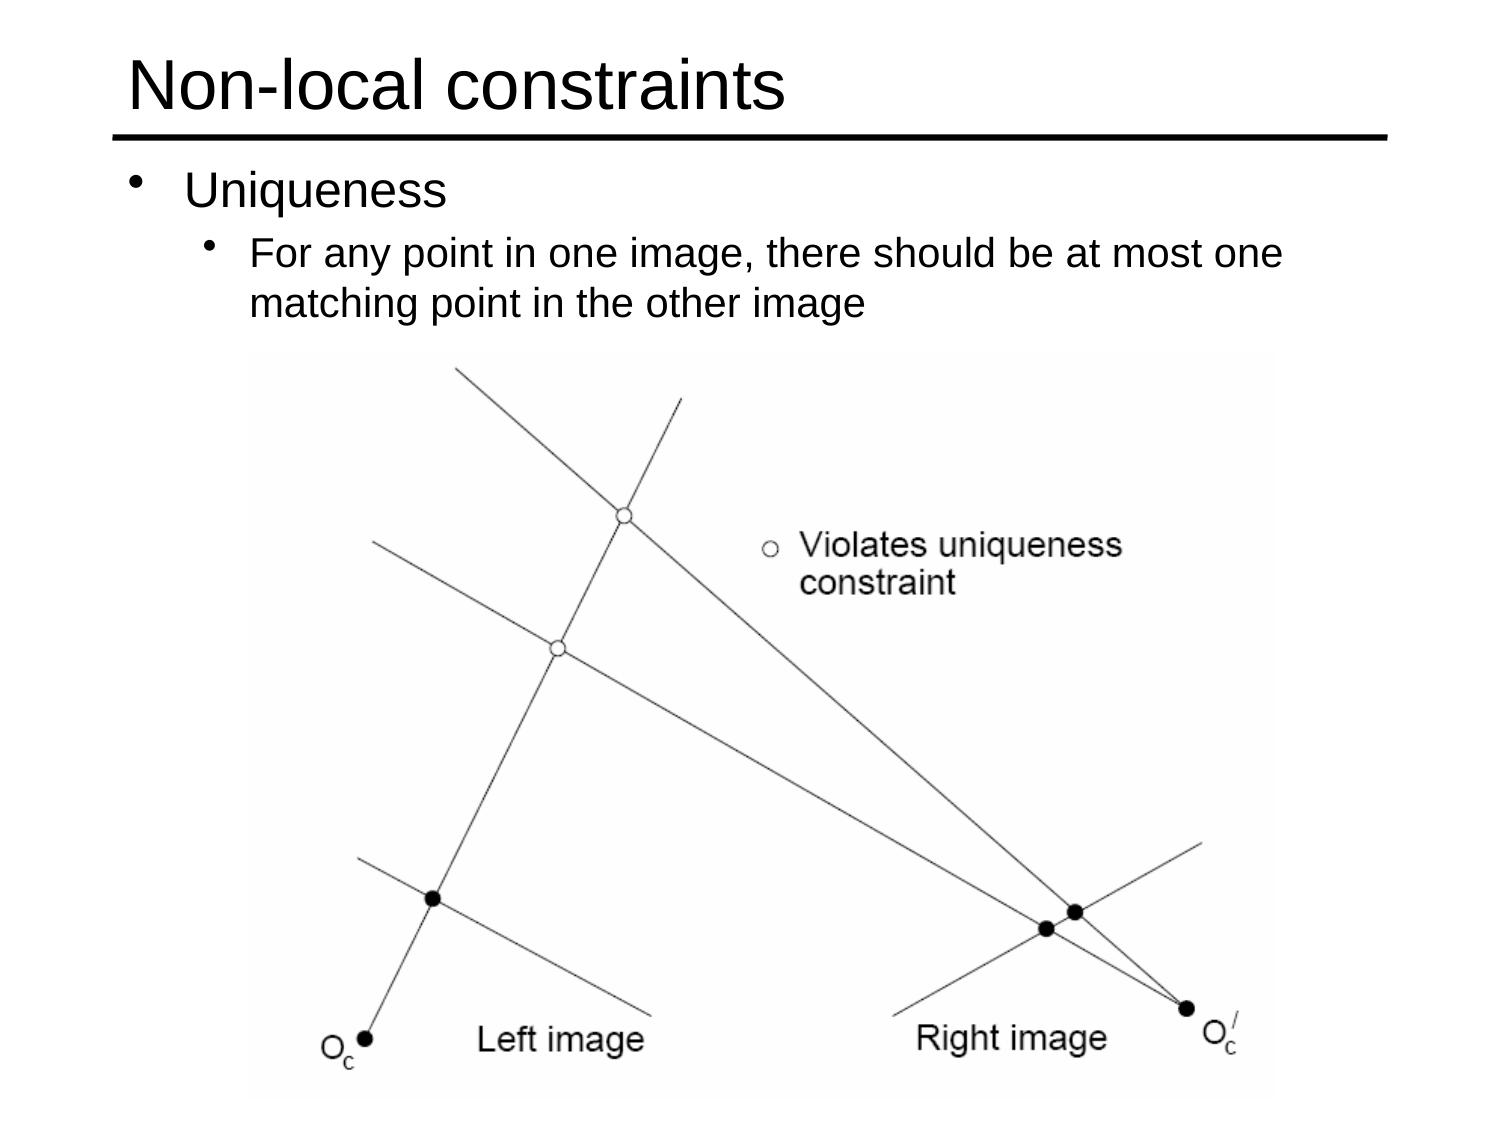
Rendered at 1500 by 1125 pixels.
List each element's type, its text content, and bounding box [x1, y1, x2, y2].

picture [249, 352, 1276, 1101]
list Uniqueness For any point in one image, there should be at most one matching point in the other image [112, 149, 1388, 376]
title Non-local constraints [112, 12, 1388, 149]
